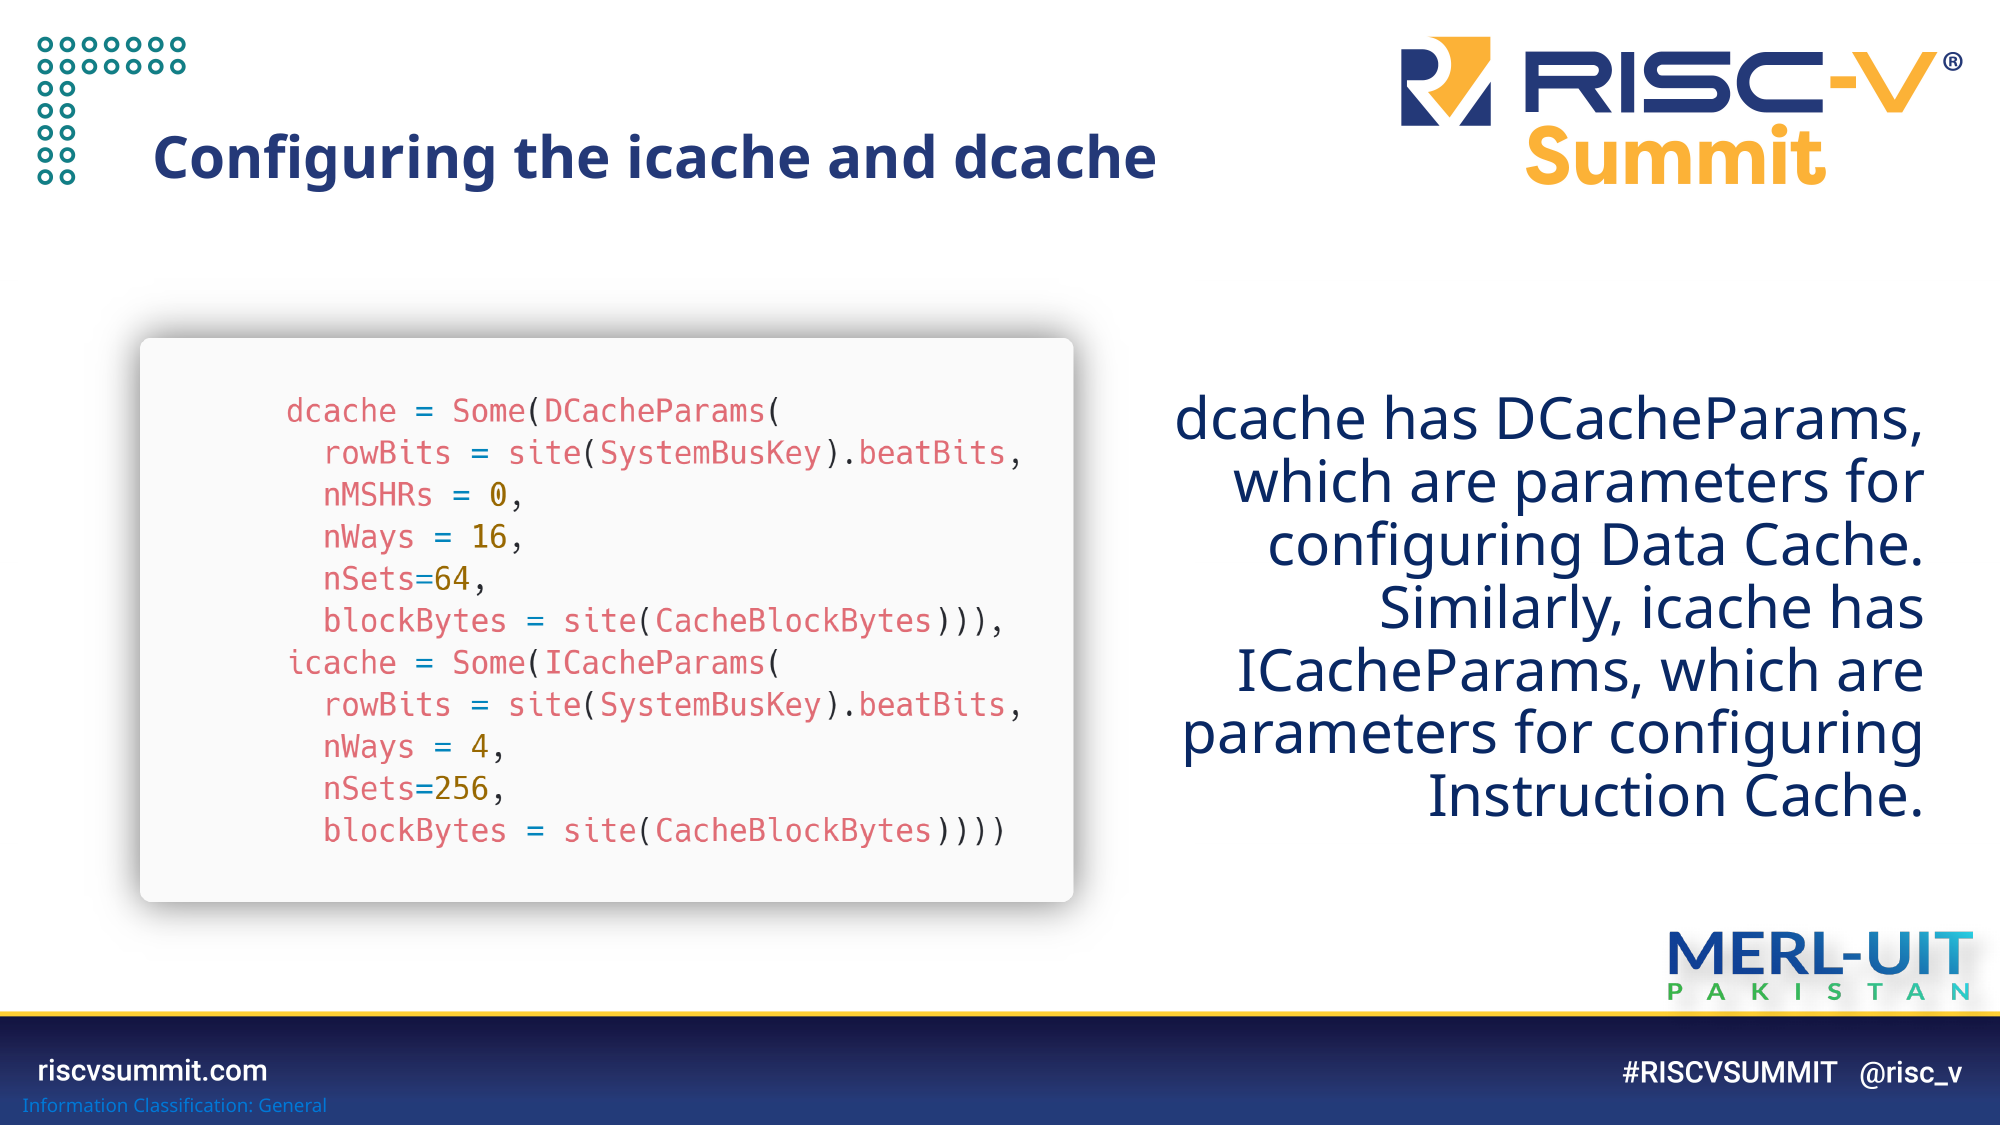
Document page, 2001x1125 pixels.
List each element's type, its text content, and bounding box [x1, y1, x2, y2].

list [17, 247, 1196, 983]
text_box dcache has DCacheParams, which are parameters for configuring Data Cache. Similarly, icache has ICacheParams, which are parameters for configuring Instruction Cache. [1196, 340, 1941, 878]
title Configuring the icache and dcache [137, 111, 1863, 208]
picture [0, 0, 2000, 1125]
